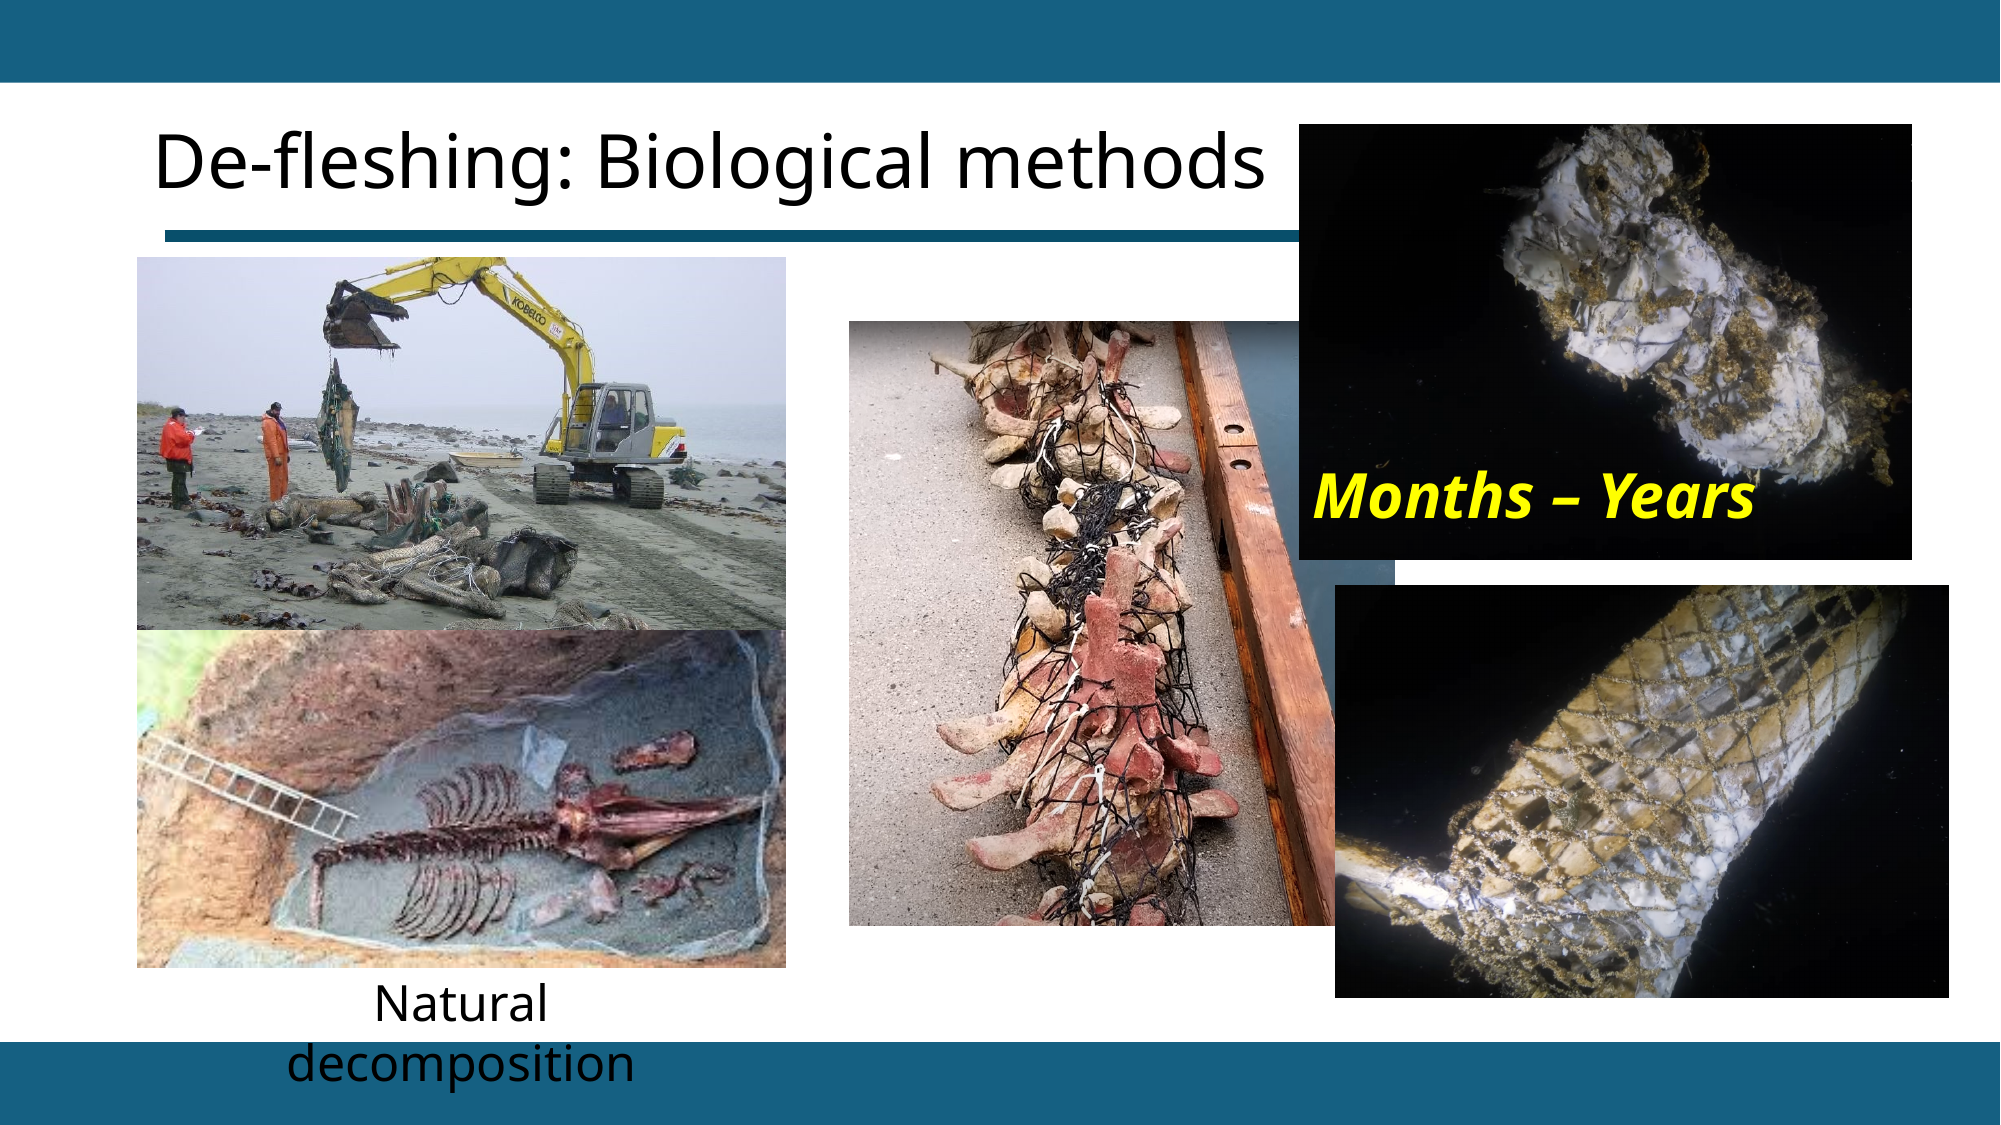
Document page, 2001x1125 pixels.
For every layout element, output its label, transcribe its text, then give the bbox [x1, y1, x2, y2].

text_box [136, 257, 786, 1101]
title De-fleshing: Biological methods [137, 93, 1863, 235]
picture [849, 123, 1949, 998]
